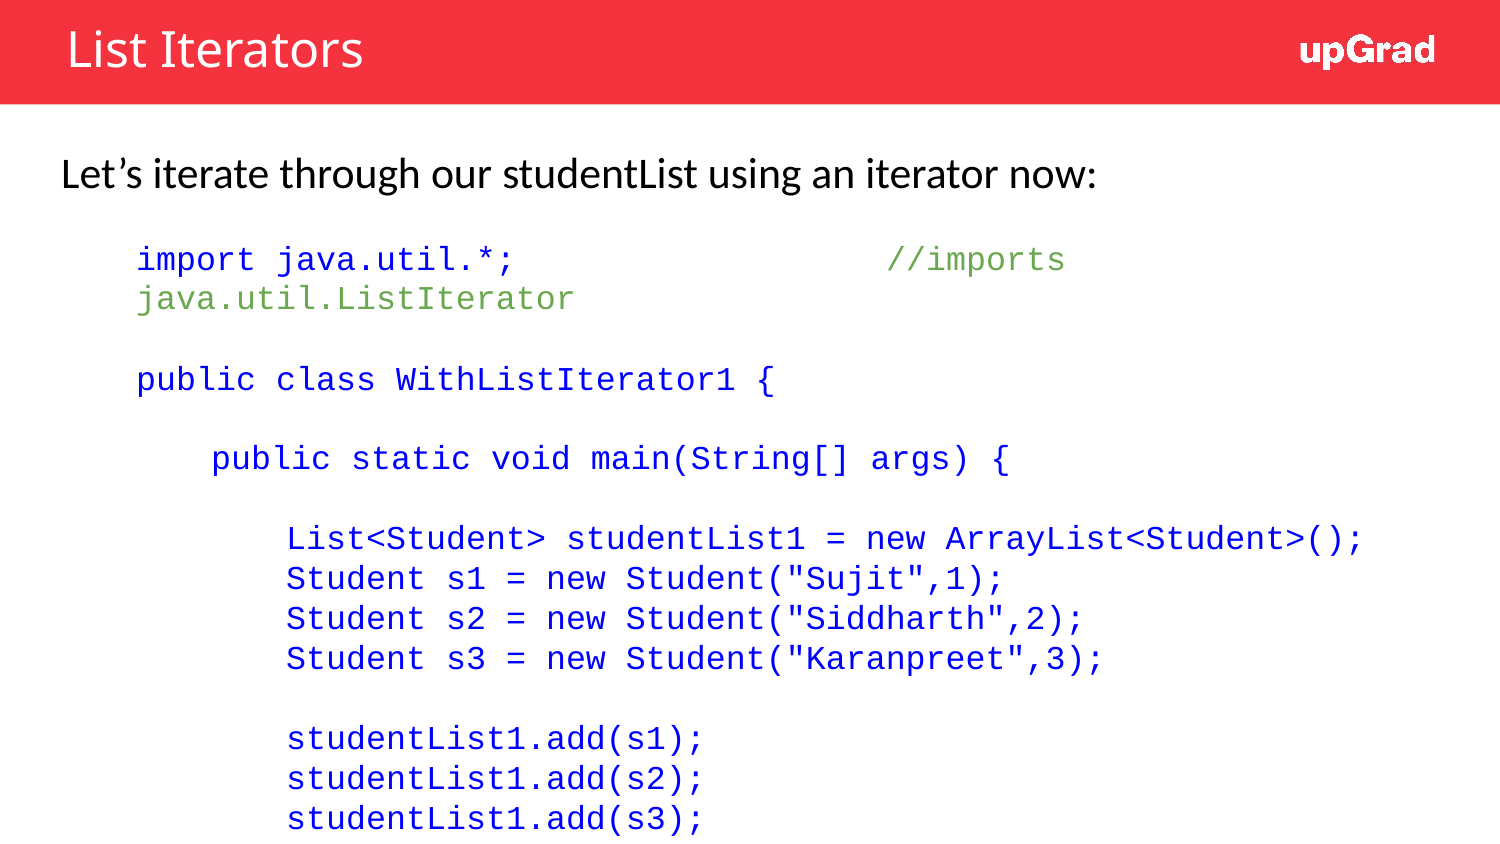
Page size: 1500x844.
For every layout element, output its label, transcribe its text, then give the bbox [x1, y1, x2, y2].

text_box [0, 0, 1500, 105]
title List Iterators [63, 15, 1203, 80]
text_box Let’s iterate through our studentList using an iterator now: import java.util.*; //imports java.util.ListIterator public class WithListIterator1 { public static void main(String[] args) { List<Student> studentList1 = new ArrayList<Student>(); Student s1 = new Student("Sujit",1); Student s2 = new Student("Siddharth",2); Student s3 = new Student("Karanpreet",3); studentList1.add(s1); studentList1.add(s2); studentList1.add(s3); [46, 129, 1435, 300]
text_box [1300, 34, 1435, 71]
